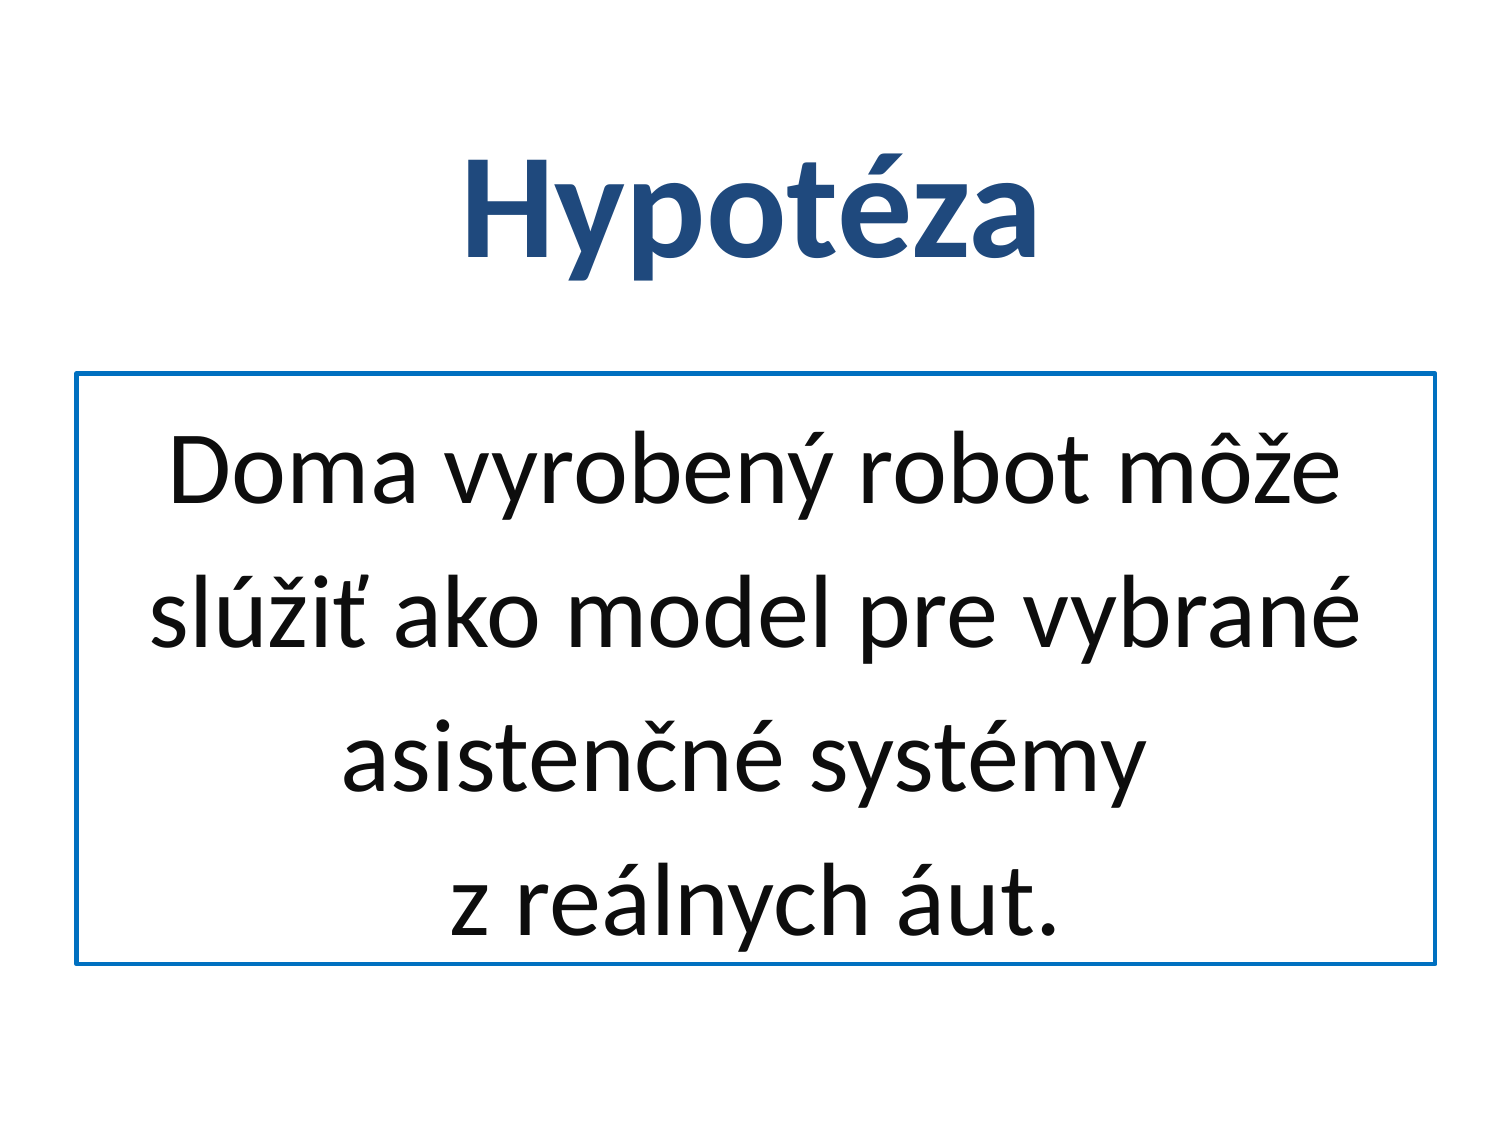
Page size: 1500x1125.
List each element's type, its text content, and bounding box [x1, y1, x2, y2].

title Hypotéza [76, 90, 1427, 278]
text_box Doma vyrobený robot môže slúžiť ako model pre vybrané asistenčné systémy z reálnych áut. [76, 373, 1436, 965]
